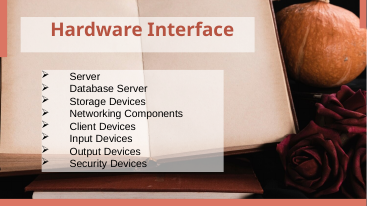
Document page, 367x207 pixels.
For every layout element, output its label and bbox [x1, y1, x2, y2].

text_box [0, 0, 367, 207]
